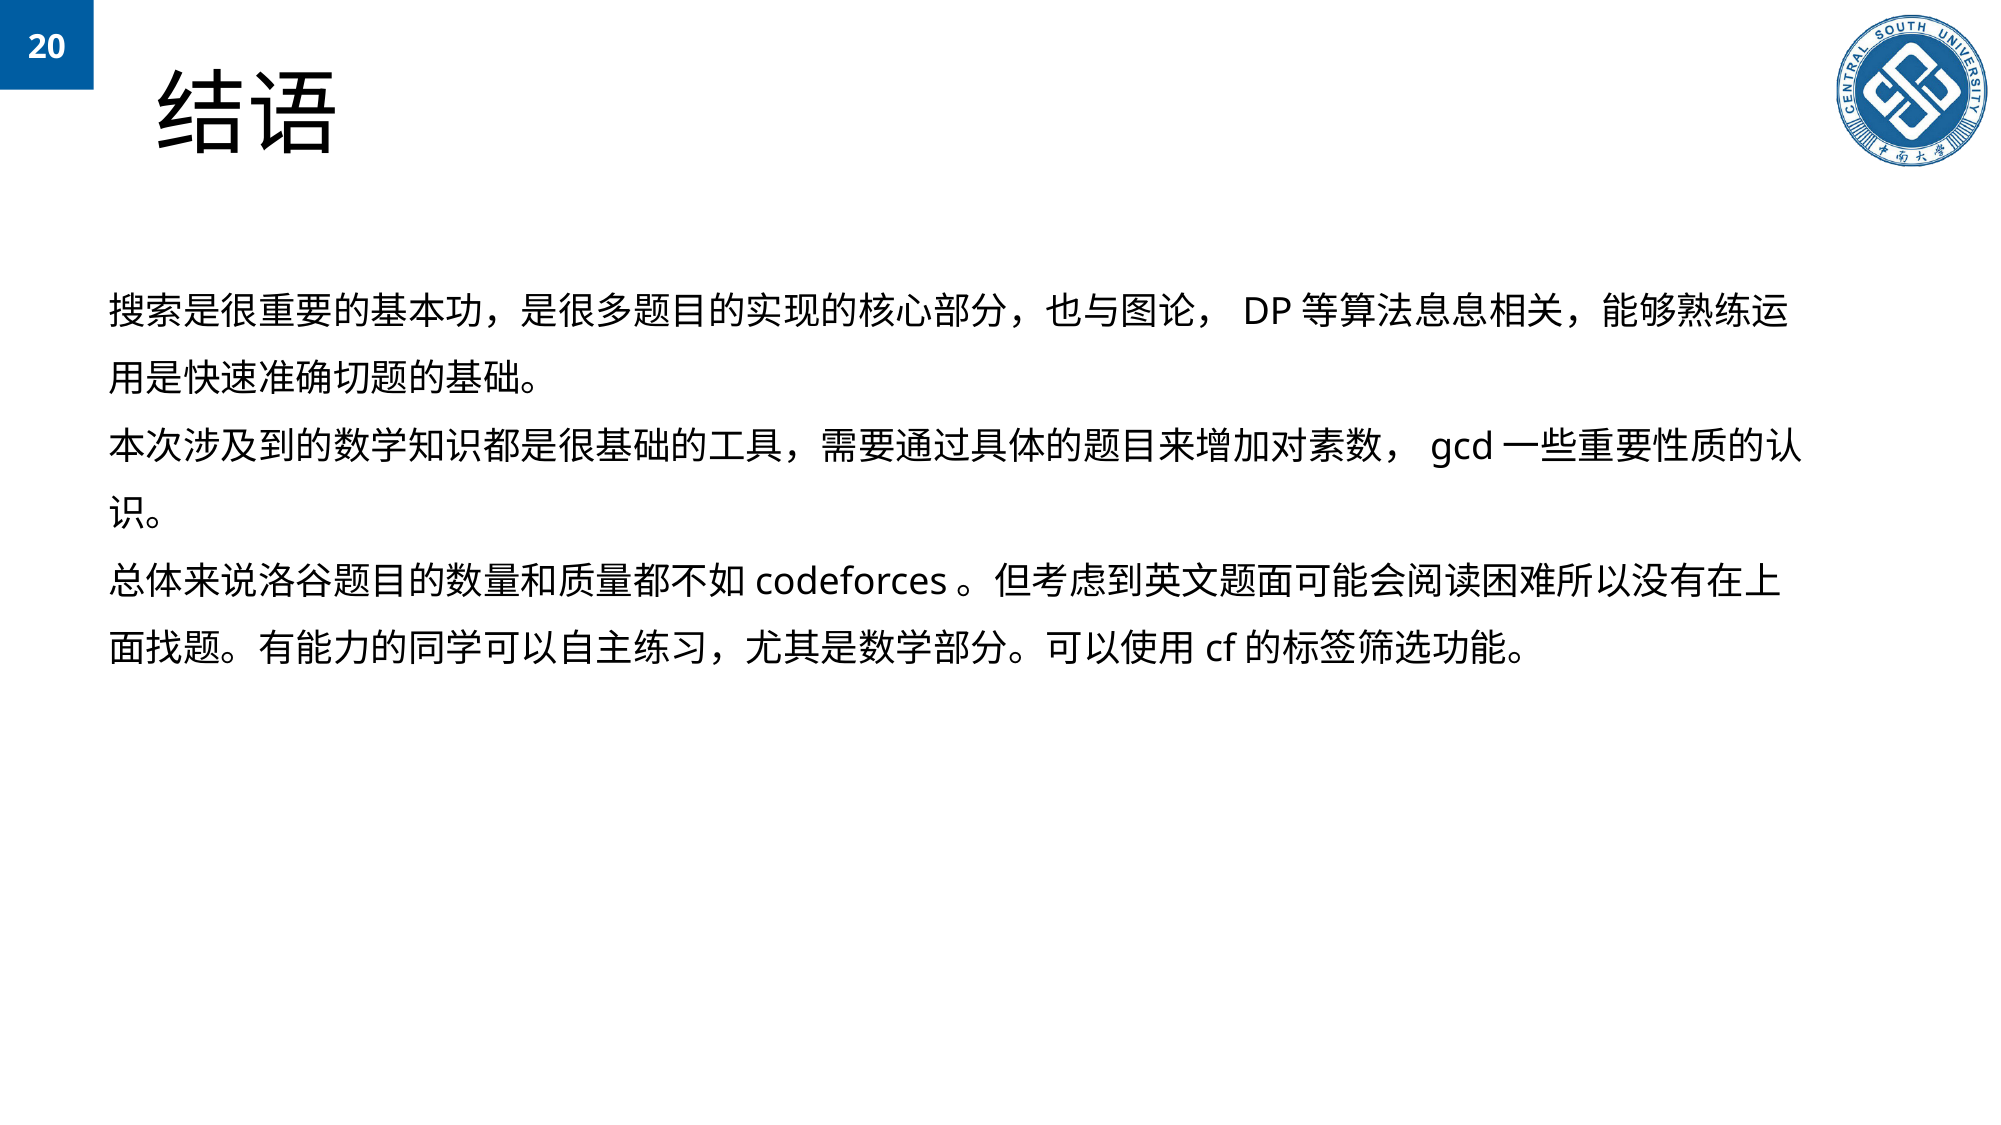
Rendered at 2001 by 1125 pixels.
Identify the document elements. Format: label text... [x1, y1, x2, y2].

title 结语 [141, 59, 1867, 278]
picture [1834, 10, 1990, 169]
text_box 搜索是很重要的基本功，是很多题目的实现的核心部分，也与图论，DP等算法息息相关，能够熟练运用是快速准确切题的基础。 本次涉及到的数学知识都是很基础的工具，需要通过具体的题目来增加对素数，gcd一些重要性质的认识。 总体来说洛谷题目的数量和质量都不如codeforces。但考虑到英文题面可能会阅读困难所以没有在上面找题。有能力的同学可以自主练习，尤其是数学部分。可以使用cf的标签筛选功能。 [93, 256, 1826, 926]
text_box 20 [0, 0, 95, 91]
